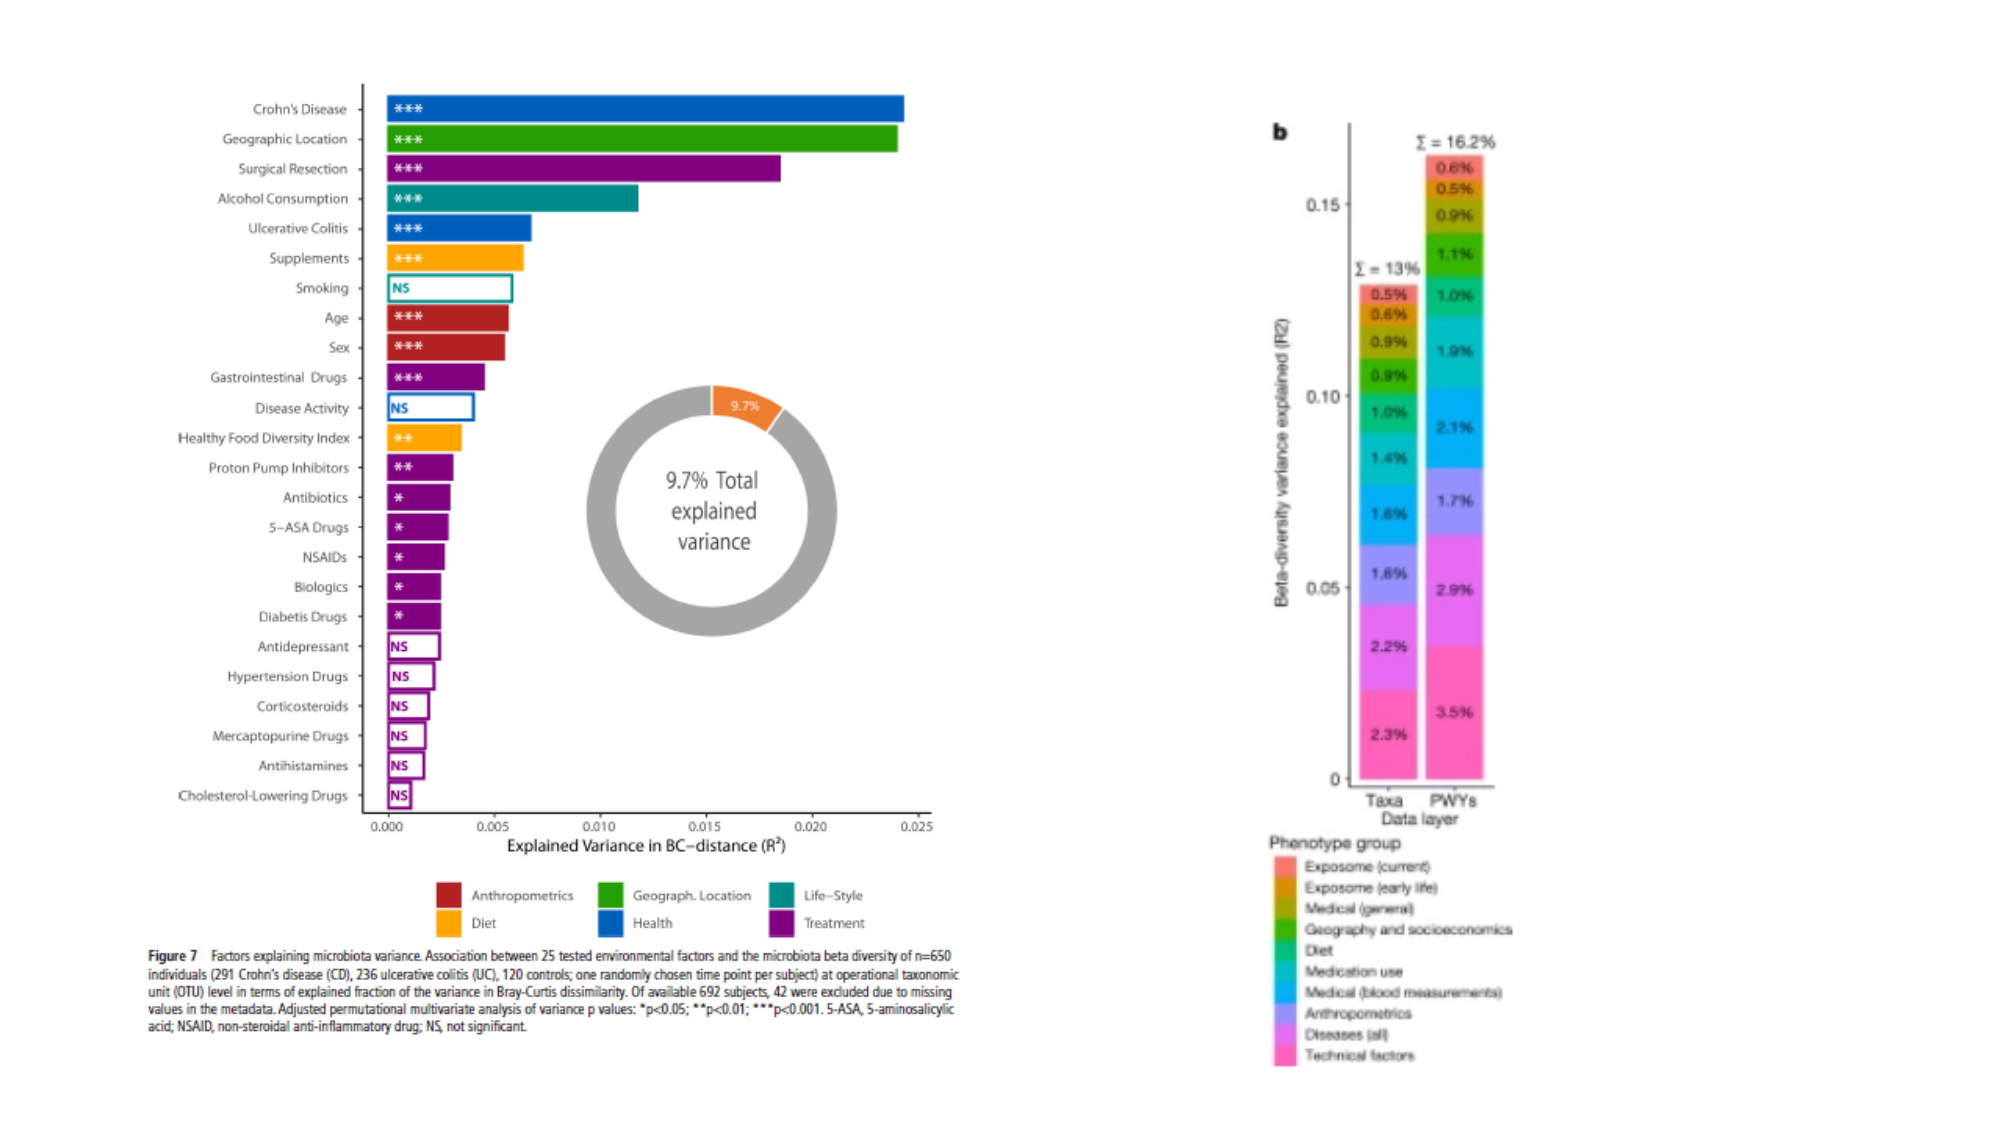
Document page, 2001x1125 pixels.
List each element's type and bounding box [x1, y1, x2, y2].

picture [1247, 16, 1569, 1109]
picture [135, 69, 973, 1056]
